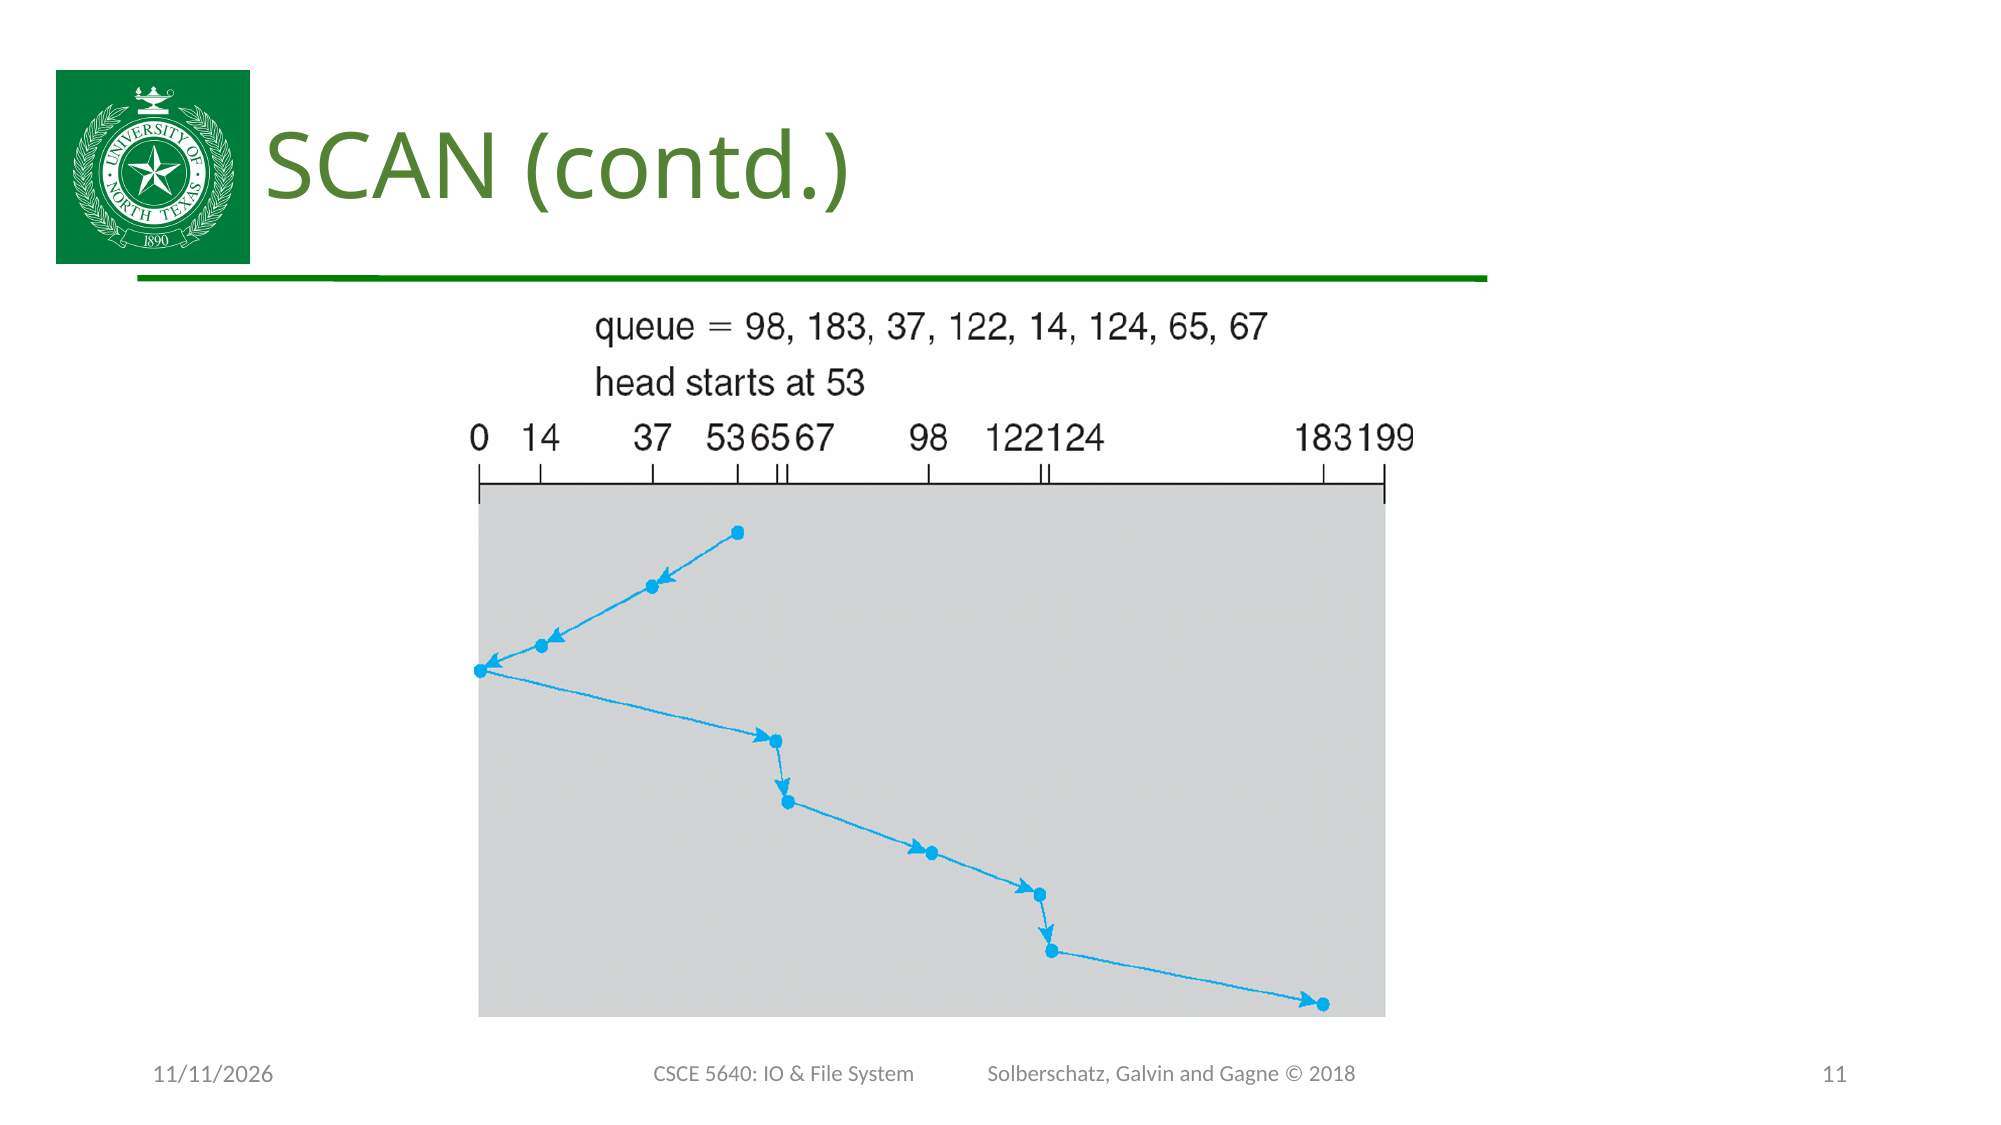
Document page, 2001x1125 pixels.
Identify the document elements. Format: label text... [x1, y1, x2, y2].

picture [56, 70, 249, 264]
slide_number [137, 1042, 588, 1103]
slide_number 11 [1412, 1042, 1863, 1103]
title SCAN (contd.) [249, 59, 1863, 278]
footer CSCE 5640: IO & File System Solberschatz, Galvin and Gagne © 2018 [617, 1042, 1394, 1103]
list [466, 303, 1413, 1017]
